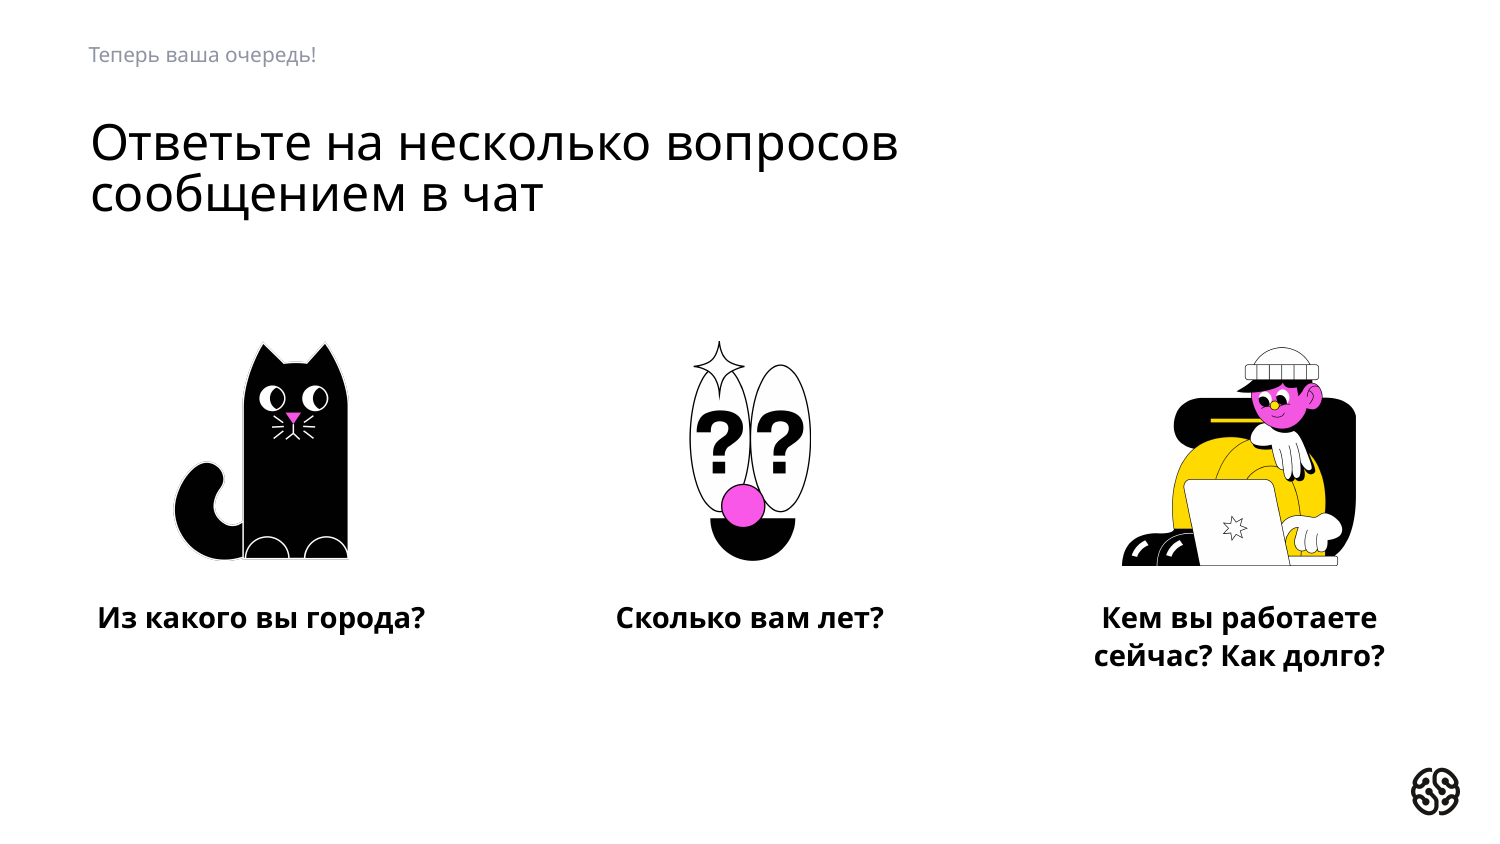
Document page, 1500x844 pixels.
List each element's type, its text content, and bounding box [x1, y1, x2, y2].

picture [1411, 767, 1460, 816]
title Ответьте на несколько вопросов сообщением в чат [90, 80, 1413, 222]
text_box Из какого вы города? [88, 596, 434, 635]
text_box Сколько вам лет? [577, 596, 923, 635]
text_box Кем вы работаете сейчас? Как долго? [1065, 596, 1412, 673]
subtitle Теперь ваша очередь! [88, 24, 1412, 84]
picture [173, 341, 349, 561]
picture [1121, 346, 1356, 567]
picture [688, 341, 812, 561]
